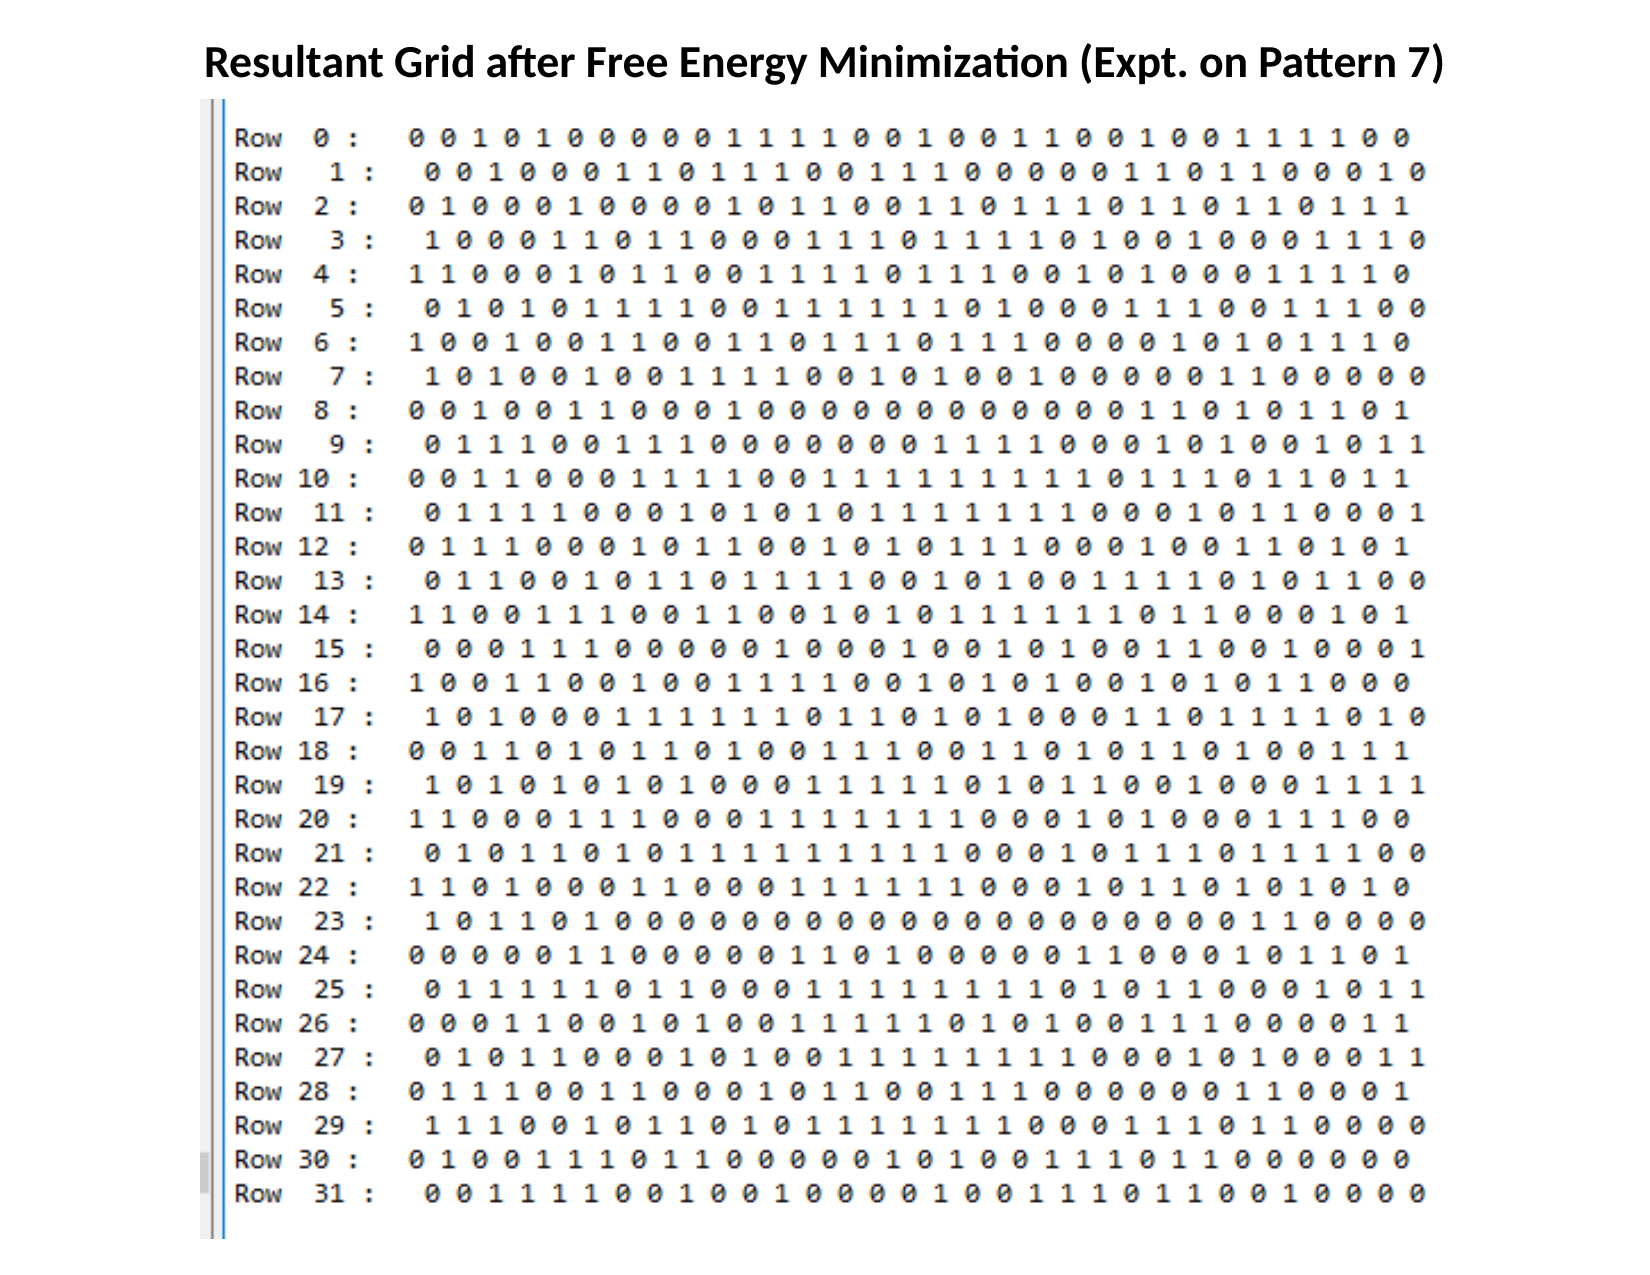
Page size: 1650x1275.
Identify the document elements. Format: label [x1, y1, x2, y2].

text_box [189, 24, 1461, 94]
picture [199, 99, 1494, 1240]
